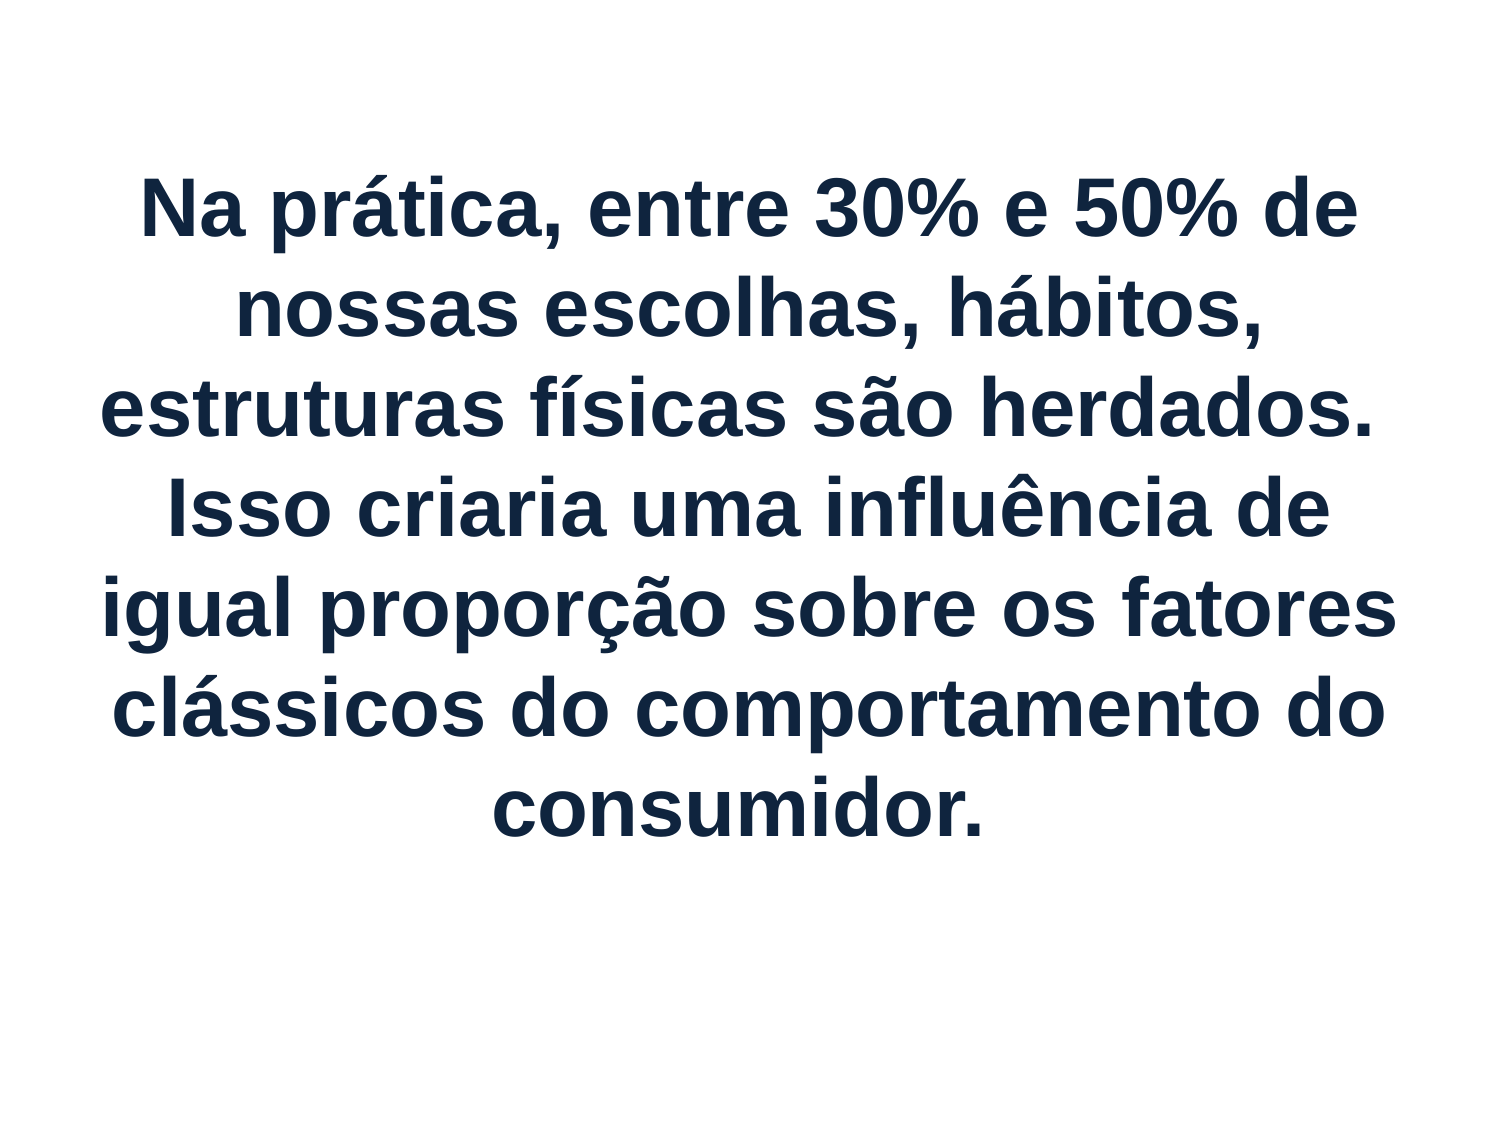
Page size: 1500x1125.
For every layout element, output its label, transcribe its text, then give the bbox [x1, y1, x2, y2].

title Na prática, entre 30% e 50% de nossas escolhas, hábitos, estruturas físicas são herdados. Isso criaria uma influência de igual proporção sobre os fatores clássicos do comportamento do consumidor. [75, 408, 1425, 597]
